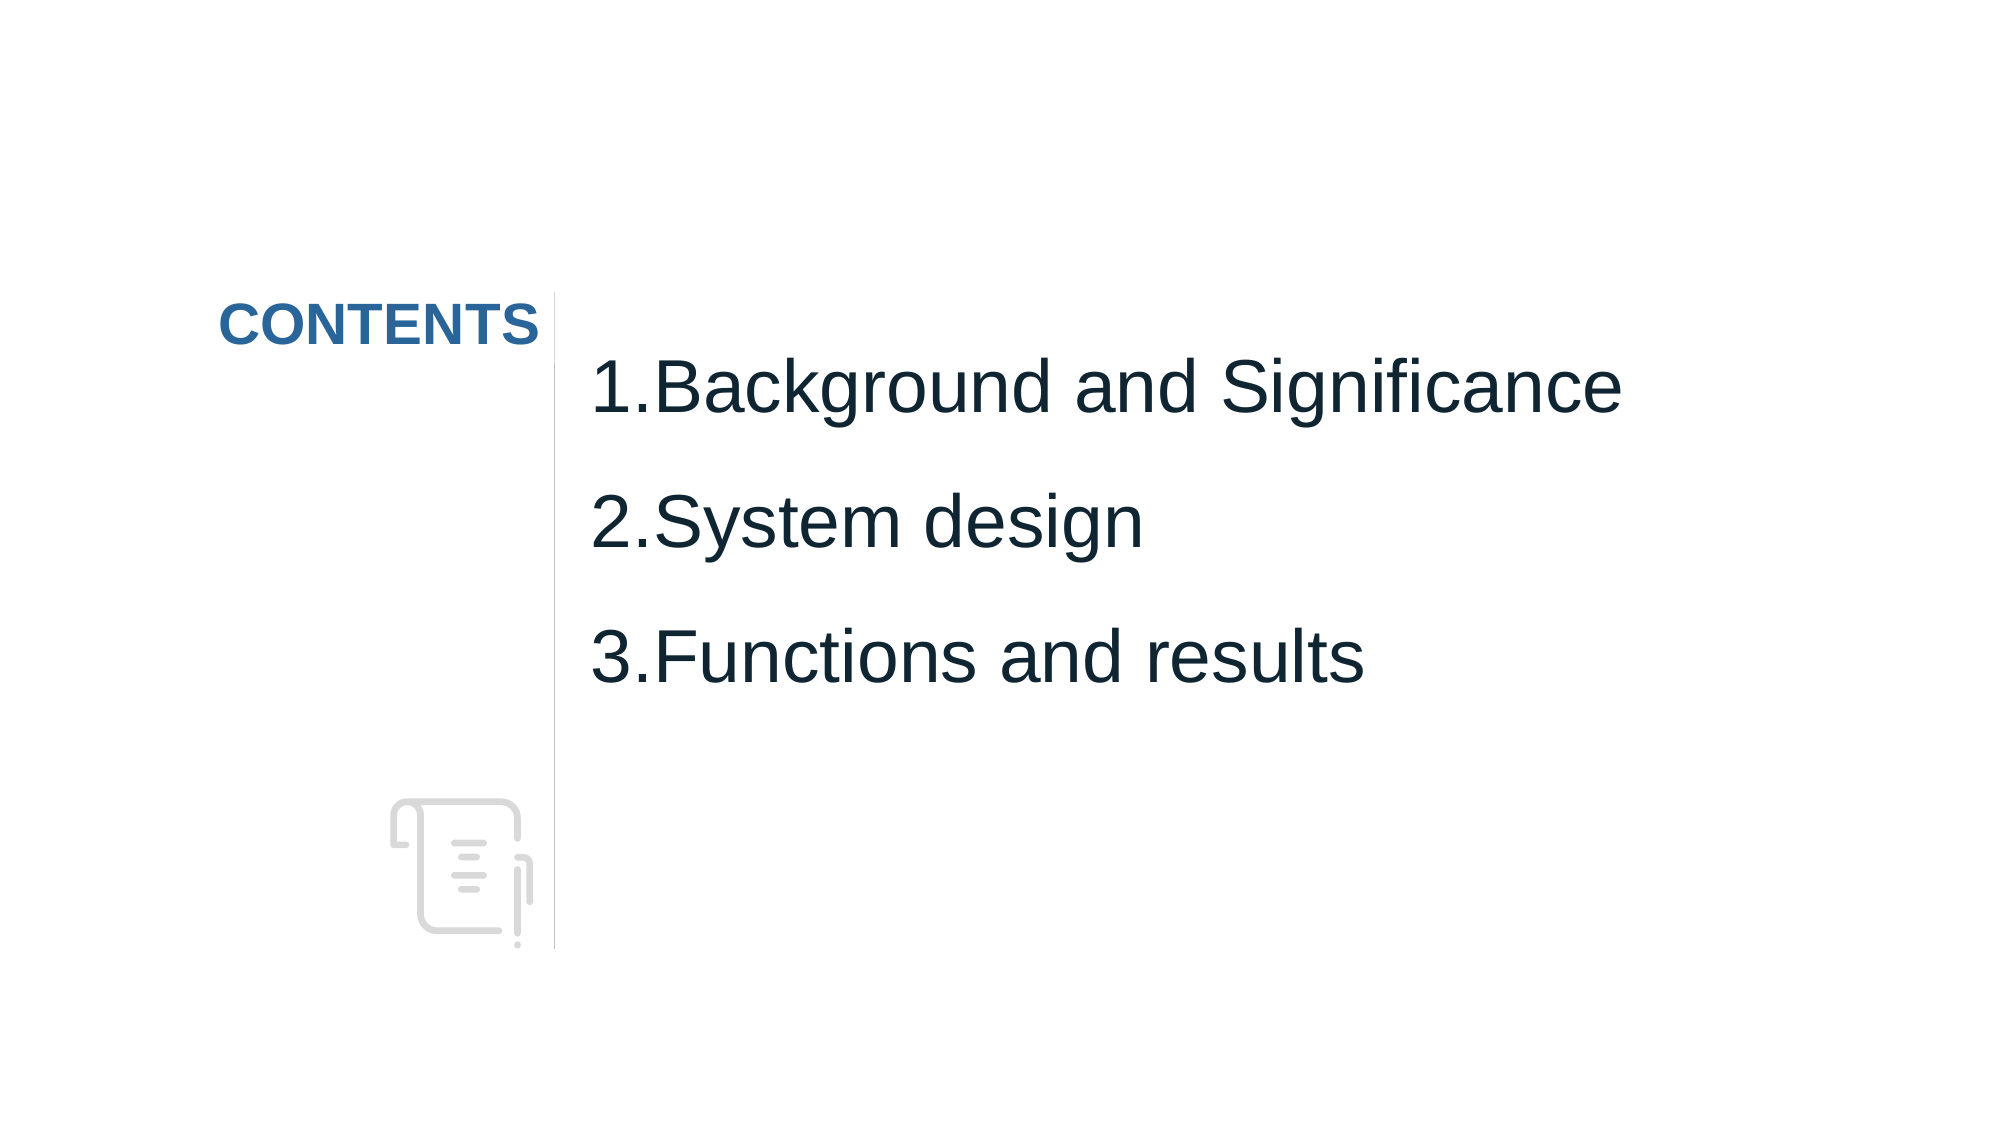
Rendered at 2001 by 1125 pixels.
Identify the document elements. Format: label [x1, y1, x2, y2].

text_box [124, 278, 1890, 949]
